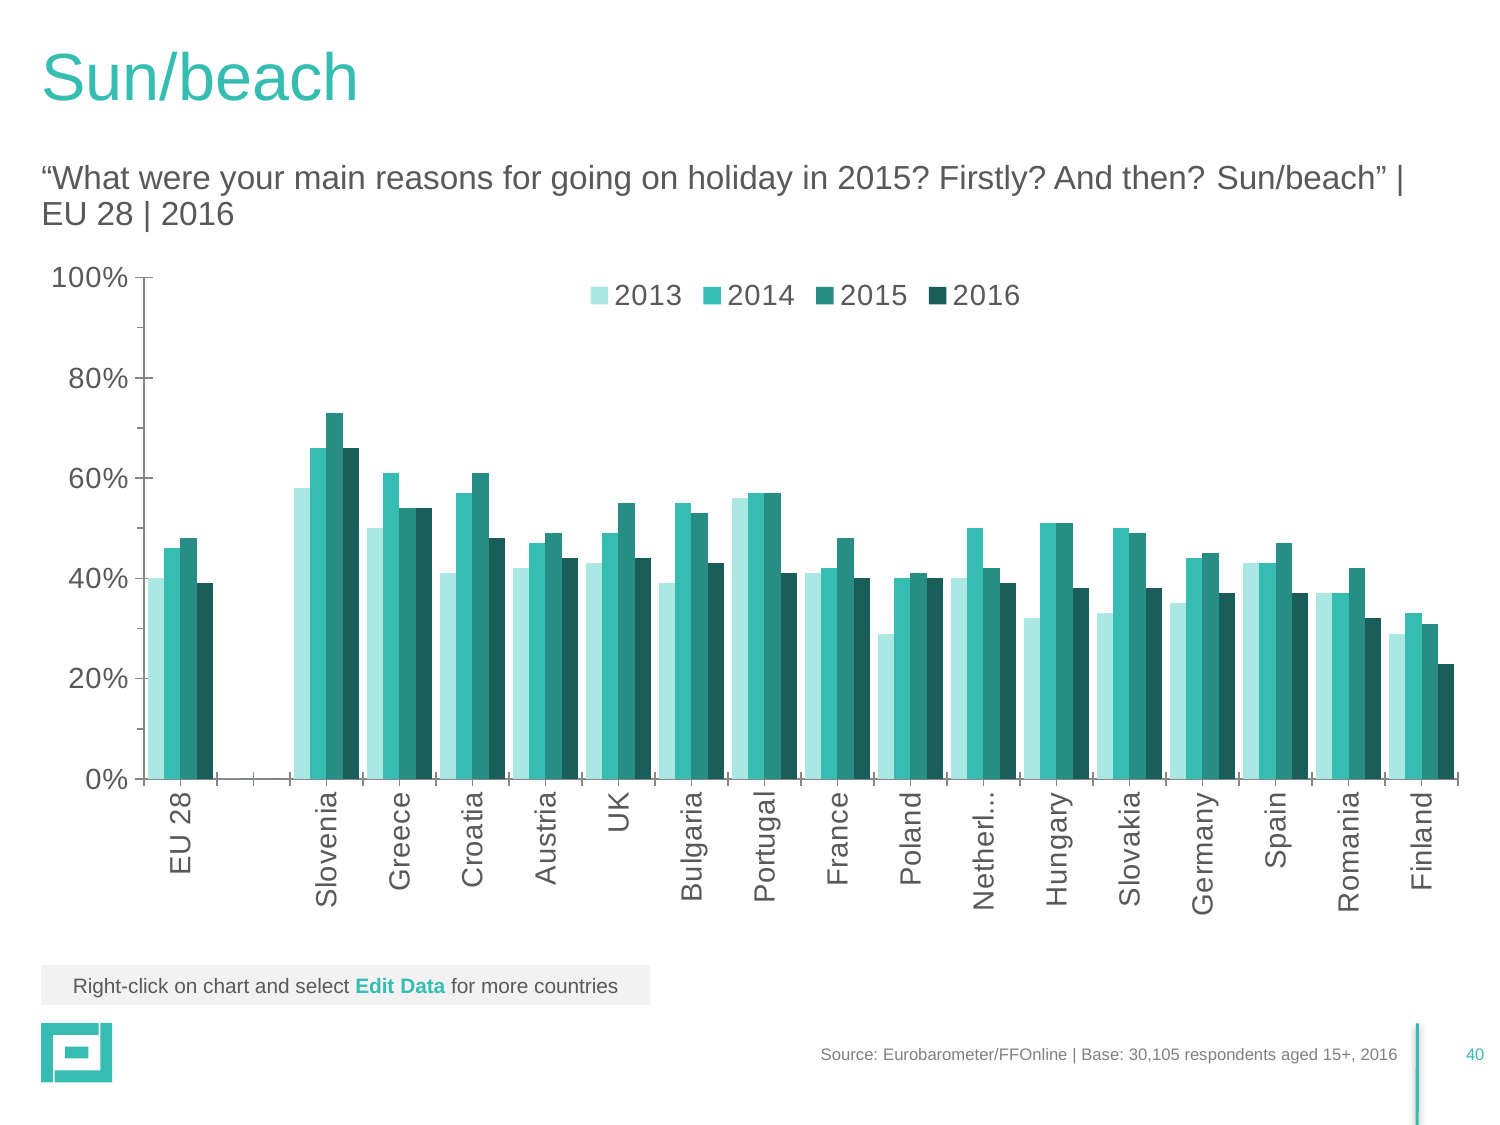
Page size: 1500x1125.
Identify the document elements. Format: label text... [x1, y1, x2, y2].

list “What were your main reasons for going on holiday in 2015? Firstly? And then? Sun/beach” | EU 28 | 2016 [41, 160, 1459, 234]
text_box Right-click on chart and select Edit Data for more countries [41, 965, 651, 1005]
chart [40, 260, 1460, 953]
list Source: Eurobarometer/FFOnline | Base: 30,105 respondents aged 15+, 2016 [112, 1039, 1414, 1072]
title Sun/beach [41, 42, 1459, 160]
